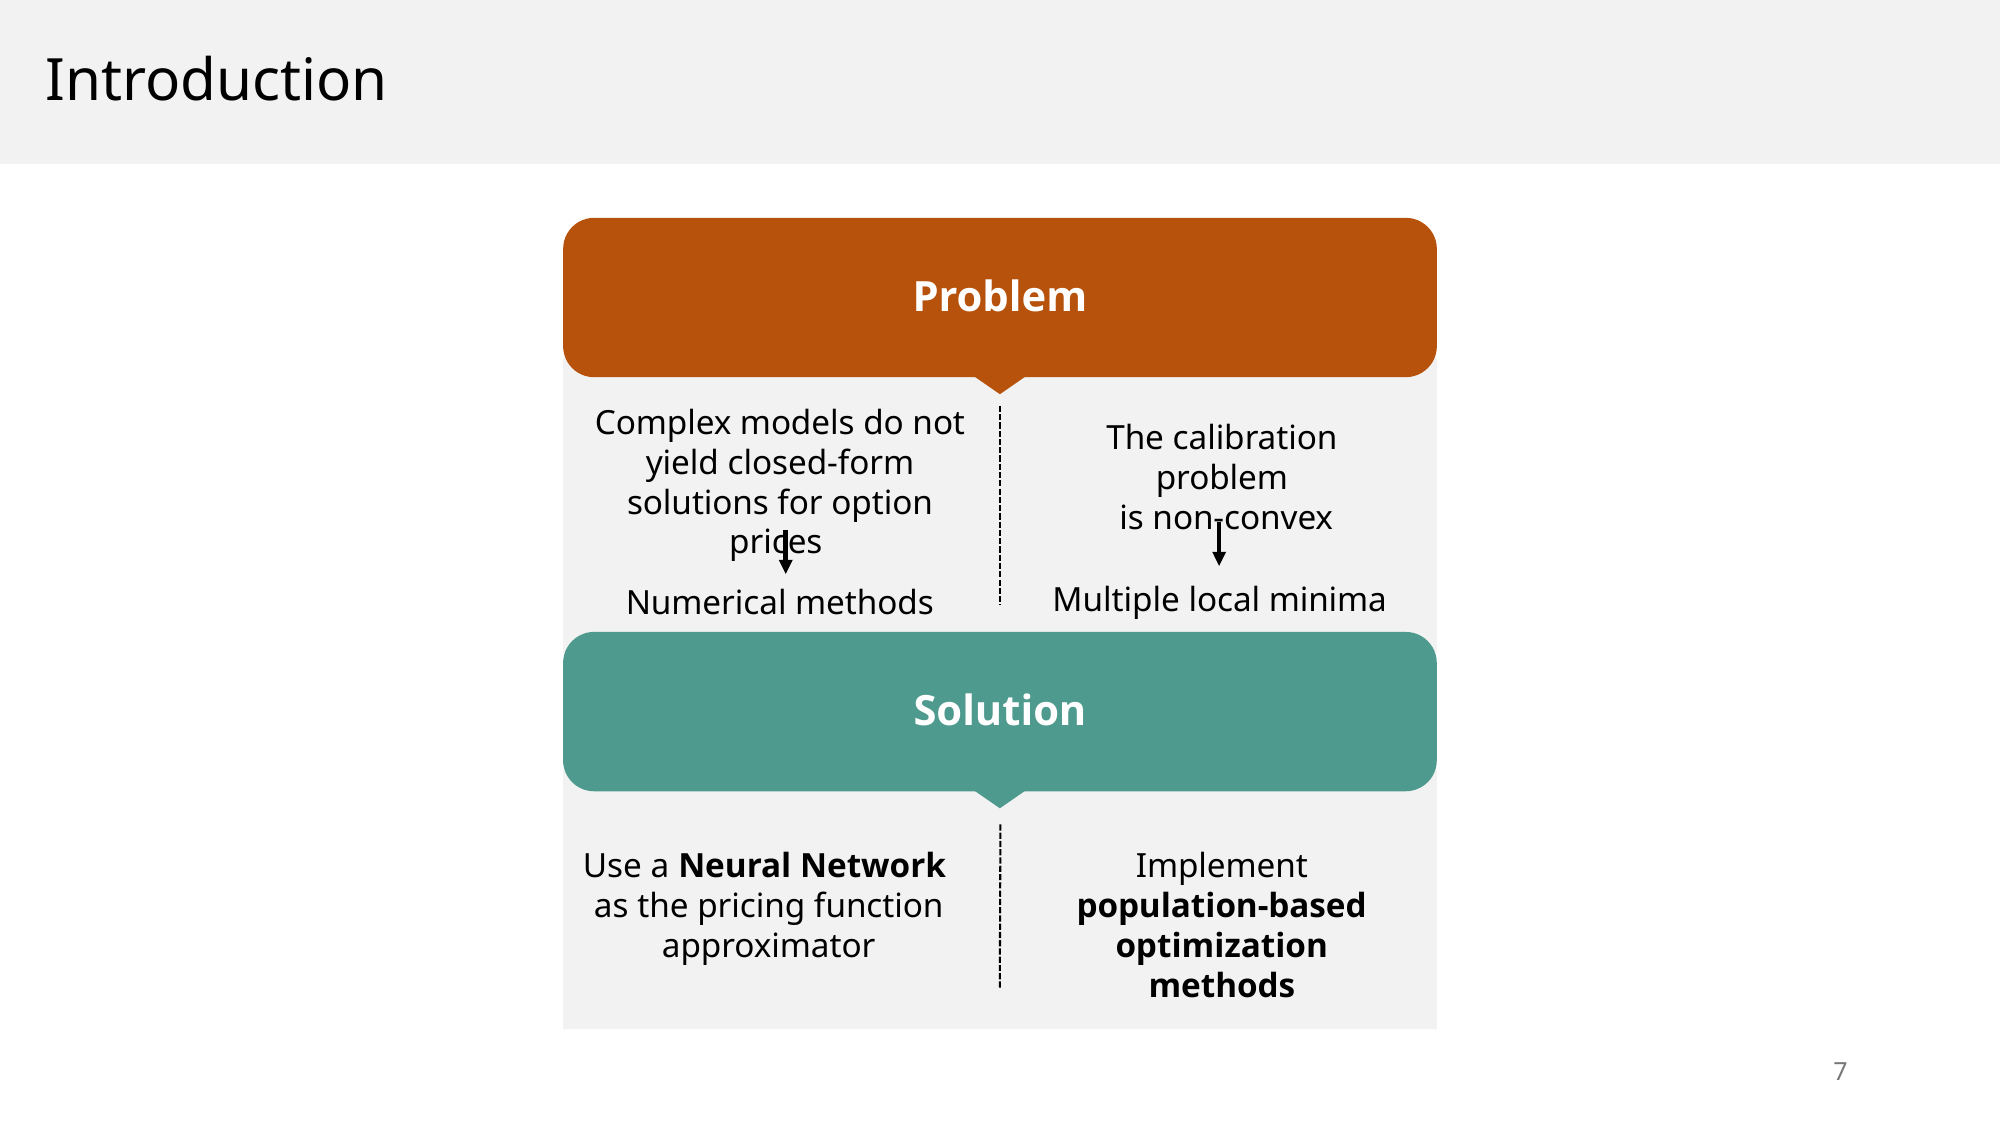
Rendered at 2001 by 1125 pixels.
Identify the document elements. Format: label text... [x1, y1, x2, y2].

text_box Complex models do not yield closed-form solutions for option prices [563, 393, 998, 568]
text_box Numerical methods [563, 573, 998, 629]
title Introduction [0, 0, 2000, 164]
text_box Use a Neural Network as the pricing function approximator [551, 836, 986, 971]
text_box Problem [563, 262, 1437, 328]
text_box [562, 770, 1438, 1031]
text_box The calibration problem is non-convex [1029, 408, 1415, 544]
slide_number 6 [1412, 1042, 1863, 1103]
text_box Multiple local minima [1027, 570, 1413, 626]
text_box [954, 778, 1045, 811]
text_box [561, 630, 1439, 793]
text_box Implement population-based optimization methods [1029, 836, 1415, 1012]
text_box [562, 356, 1438, 653]
text_box [954, 364, 1046, 397]
text_box Solution [563, 676, 1437, 742]
text_box [561, 216, 1439, 379]
